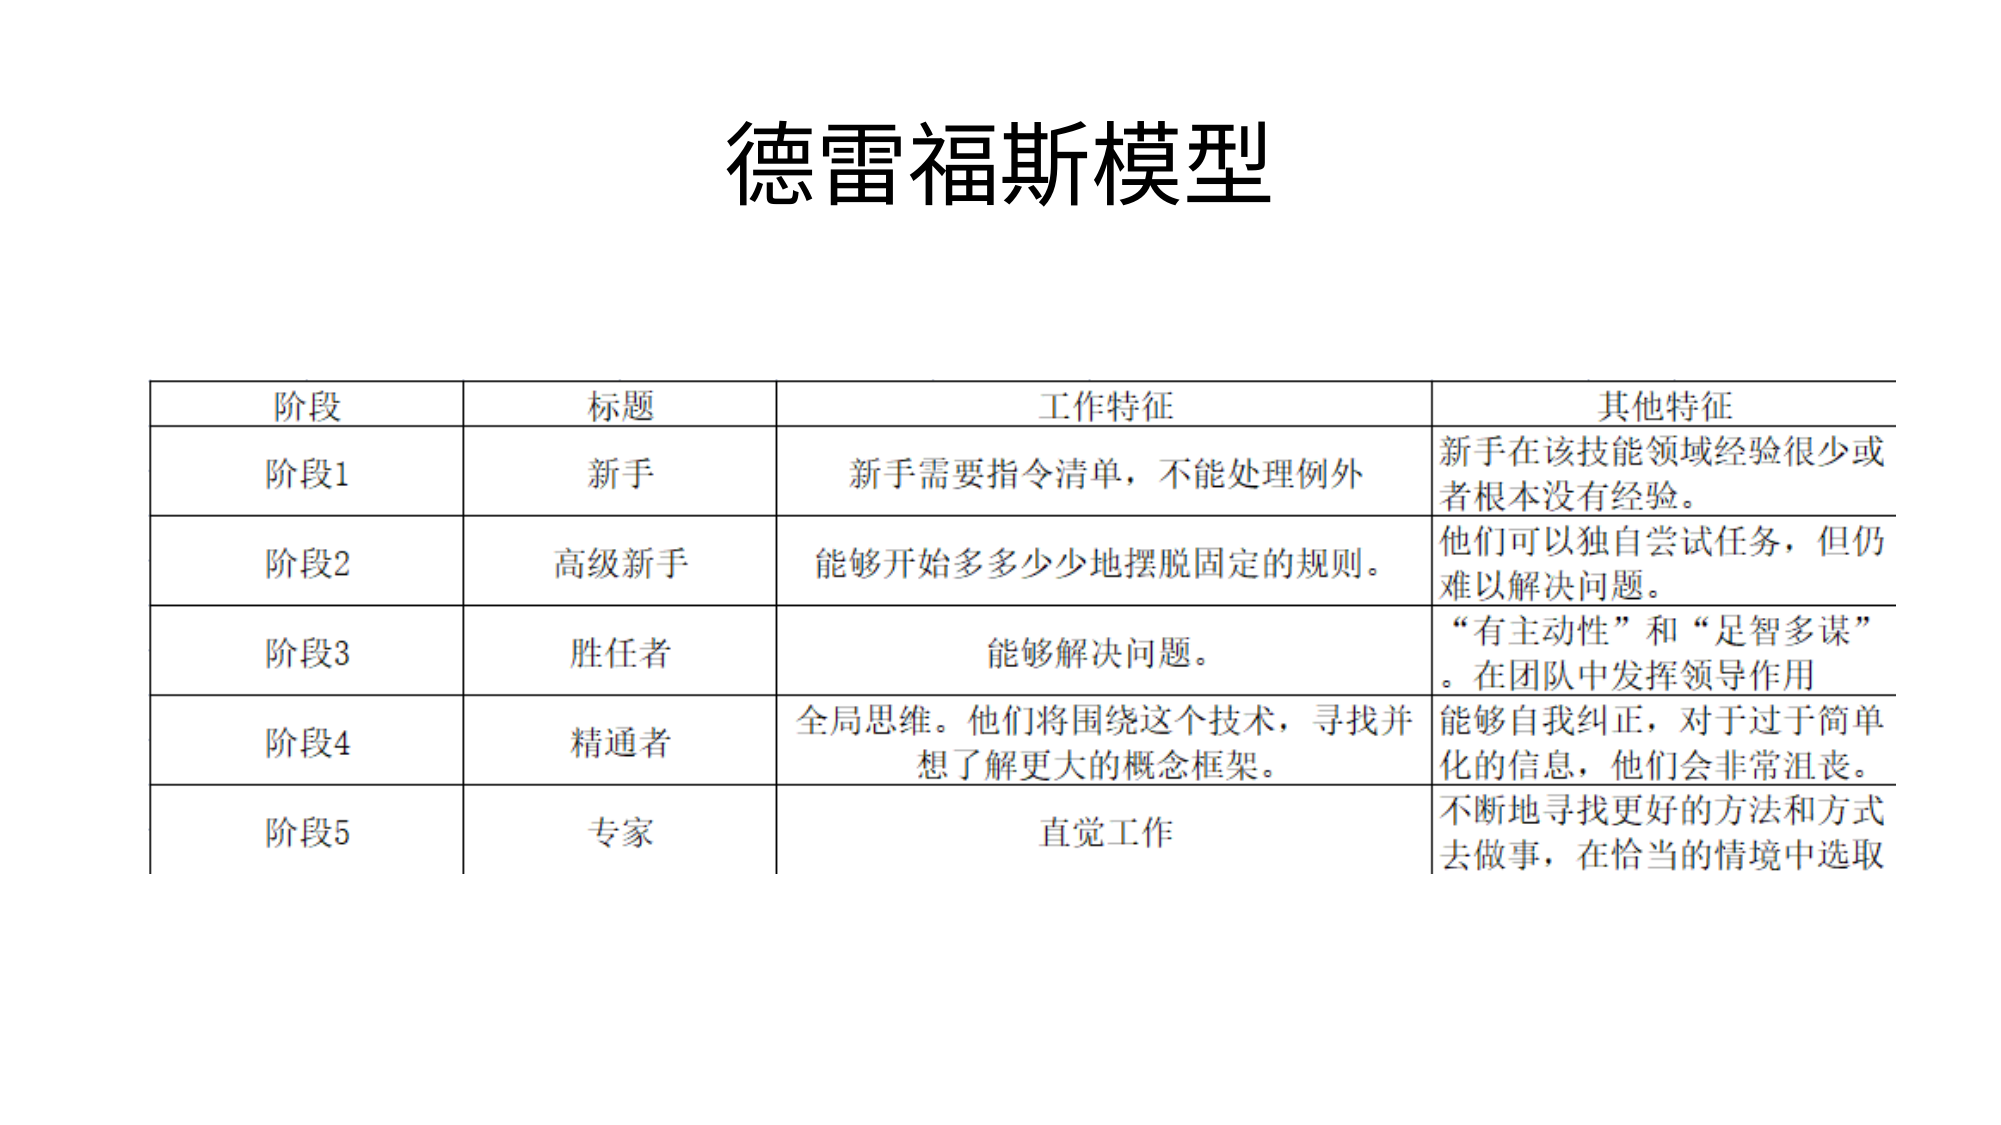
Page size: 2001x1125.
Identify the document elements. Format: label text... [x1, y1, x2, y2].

title 德雷福斯模型 [137, 59, 1863, 278]
picture [148, 379, 1896, 874]
